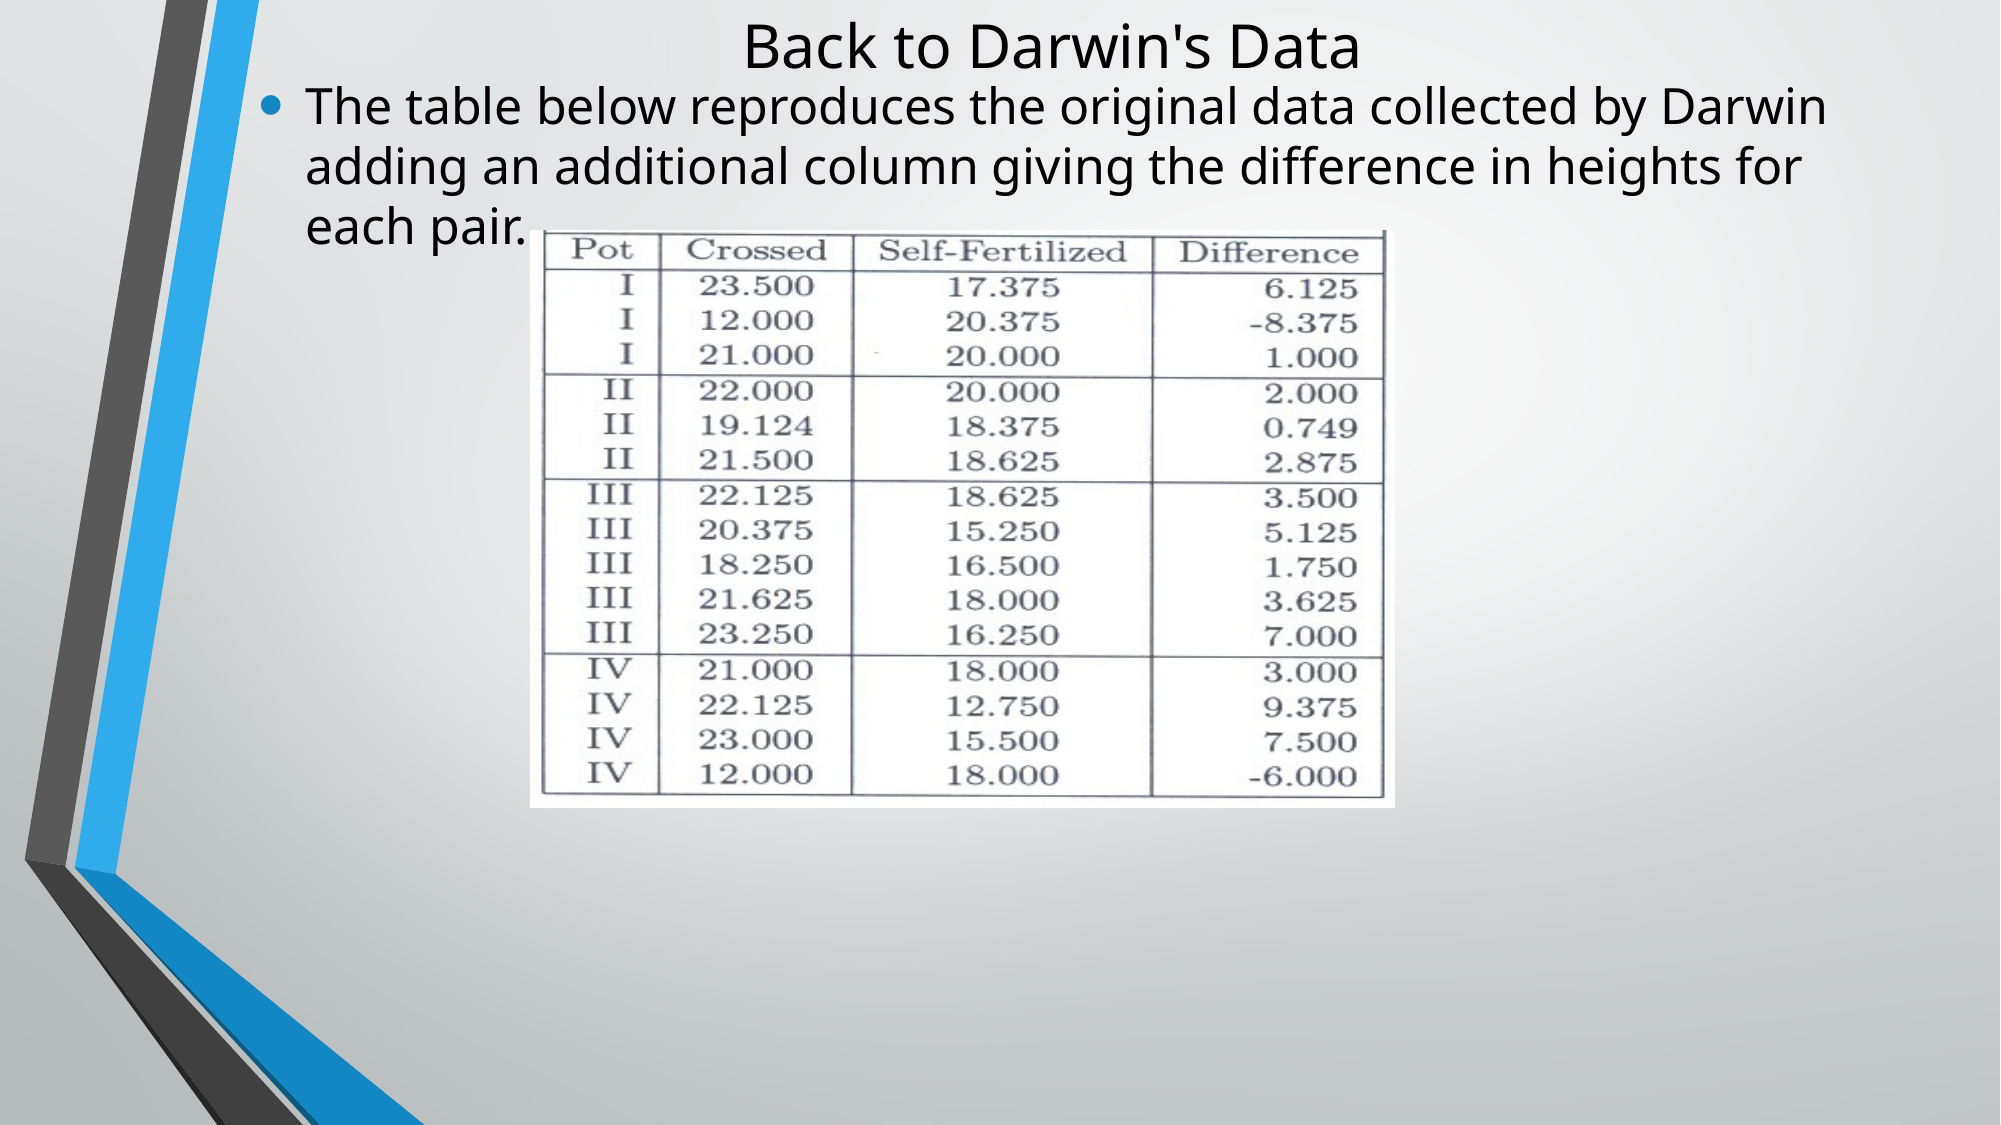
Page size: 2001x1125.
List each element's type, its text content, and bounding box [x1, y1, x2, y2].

title Back to Darwin's Data [230, 0, 1875, 88]
picture [529, 230, 1395, 809]
list The table below reproduces the original data collected by Darwin adding an additional column giving the difference in heights for each pair. [243, 88, 1887, 242]
